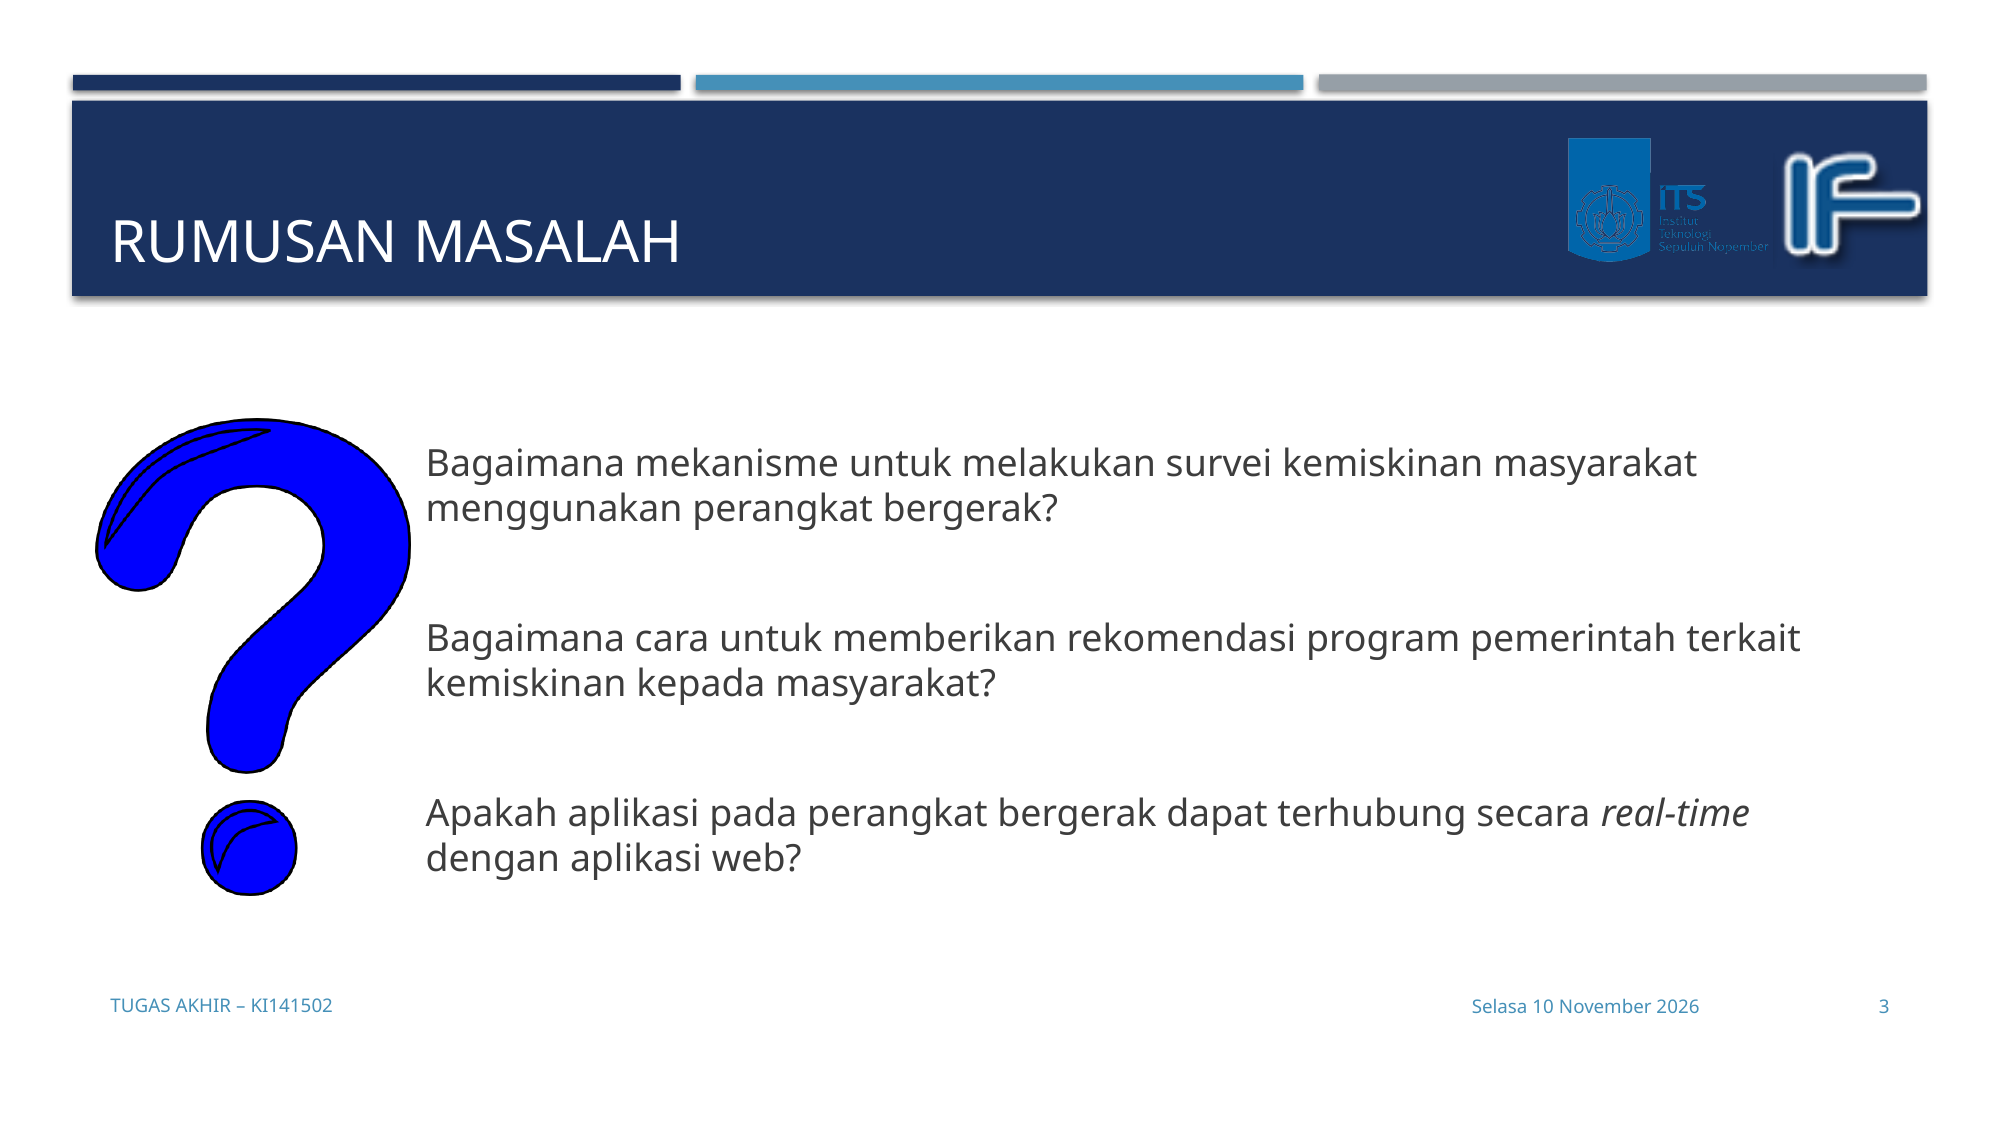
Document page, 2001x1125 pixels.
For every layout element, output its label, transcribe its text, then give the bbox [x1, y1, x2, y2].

picture [1560, 103, 1971, 269]
slide_number 3 [1732, 977, 1905, 1037]
title Rumusan Masalah [95, 115, 1905, 282]
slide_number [1247, 977, 1715, 1037]
footer Tugas Akhir – KI141502 [95, 976, 1230, 1037]
picture [94, 418, 412, 896]
list Bagaimana mekanisme untuk melakukan survei kemiskinan masyarakat menggunakan perangkat bergerak? Bagaimana cara untuk memberikan rekomendasi program pemerintah terkait kemiskinan kepada masyarakat? Apakah aplikasi pada perangkat bergerak dapat terhubung secara real-time dengan aplikasi web? [410, 357, 1905, 962]
